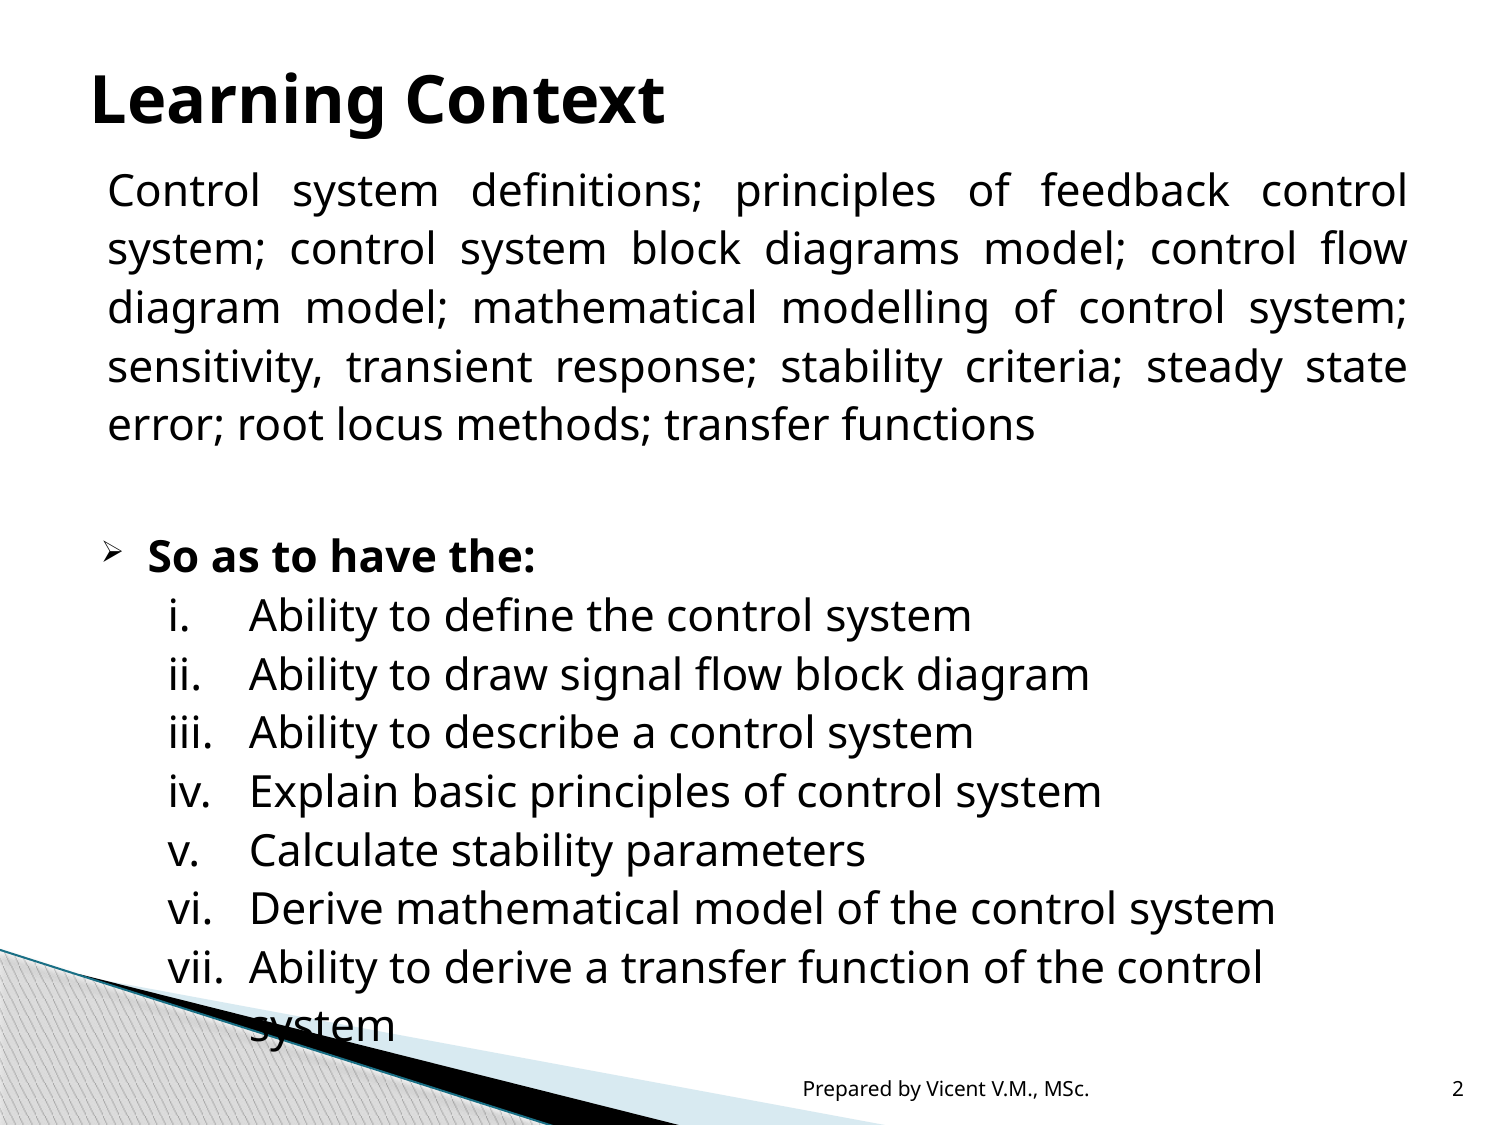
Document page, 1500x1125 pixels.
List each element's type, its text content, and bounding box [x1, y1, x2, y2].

footer Prepared by Vicent V.M., MSc. [718, 1051, 1105, 1112]
title Learning Context [75, 45, 1425, 149]
list Control system definitions; principles of feedback control system; control system block diagrams model; control flow diagram model; mathematical modelling of control system; sensitivity, transient response; stability criteria; steady state error; root locus methods; transfer functions So as to have the: Ability to define the control system Ability to draw signal flow block diagram Ability to describe a control system Explain basic principles of control system Calculate stability parameters Derive mathematical model of the control system Ability to derive a transfer function of the control system [75, 149, 1425, 1071]
slide_number 2 [1418, 1051, 1479, 1112]
